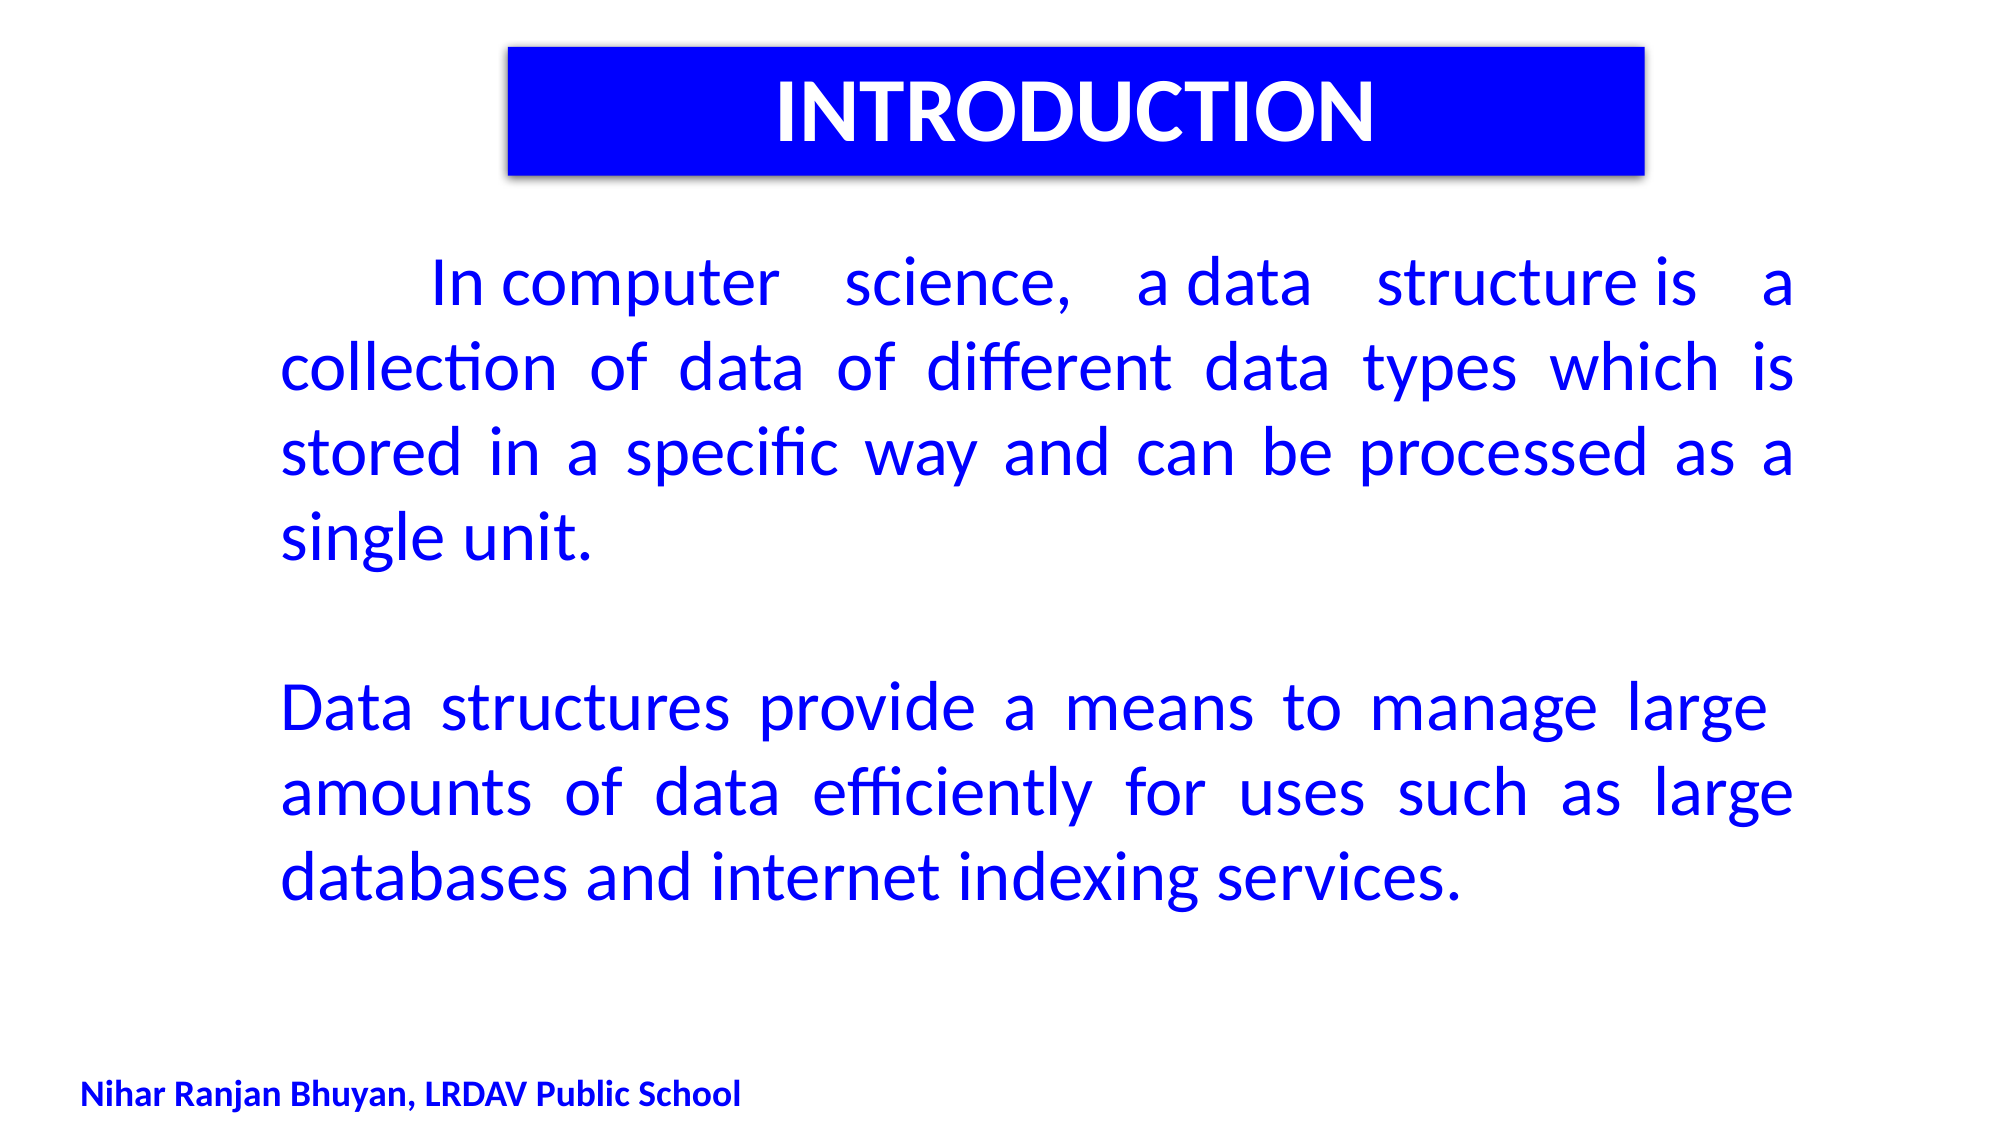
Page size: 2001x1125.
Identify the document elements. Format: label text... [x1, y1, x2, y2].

text_box Nihar Ranjan Bhuyan, LRDAV Public School [65, 1061, 781, 1122]
title INTRODUCTION [507, 46, 1645, 176]
text_box In computer science, a data structure is a collection of data of different data types which is stored in a specific way and can be processed as a single unit. Data structures provide a means to manage large amounts of data efficiently for uses such as large databases and internet indexing services. [190, 227, 1811, 922]
